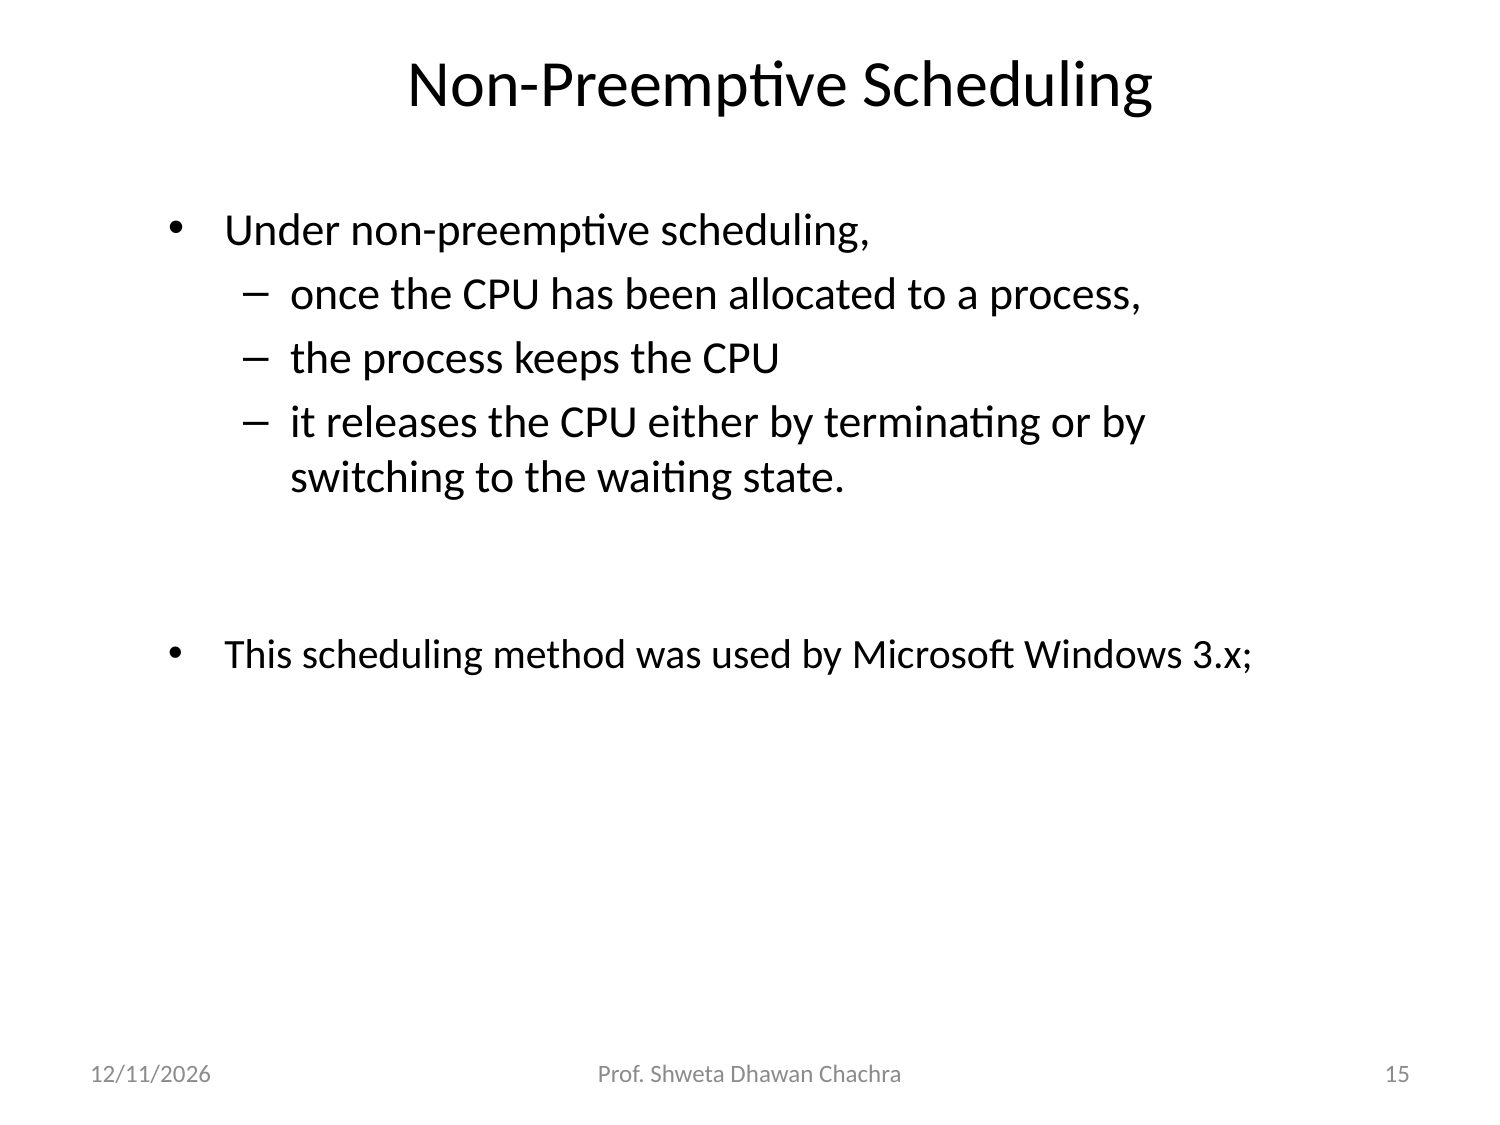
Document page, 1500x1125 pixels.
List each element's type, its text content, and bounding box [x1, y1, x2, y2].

slide_number 15 [1074, 1042, 1425, 1103]
list Under non-preemptive scheduling, once the CPU has been allocated to a process, the process keeps the CPU it releases the CPU either by terminating or by switching to the waiting state. This scheduling method was used by Microsoft Windows 3.x; [153, 191, 1313, 978]
title Non-Preemptive Scheduling [137, 33, 1425, 128]
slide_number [75, 1042, 425, 1103]
footer Prof. Shweta Dhawan Chachra [512, 1042, 988, 1103]
